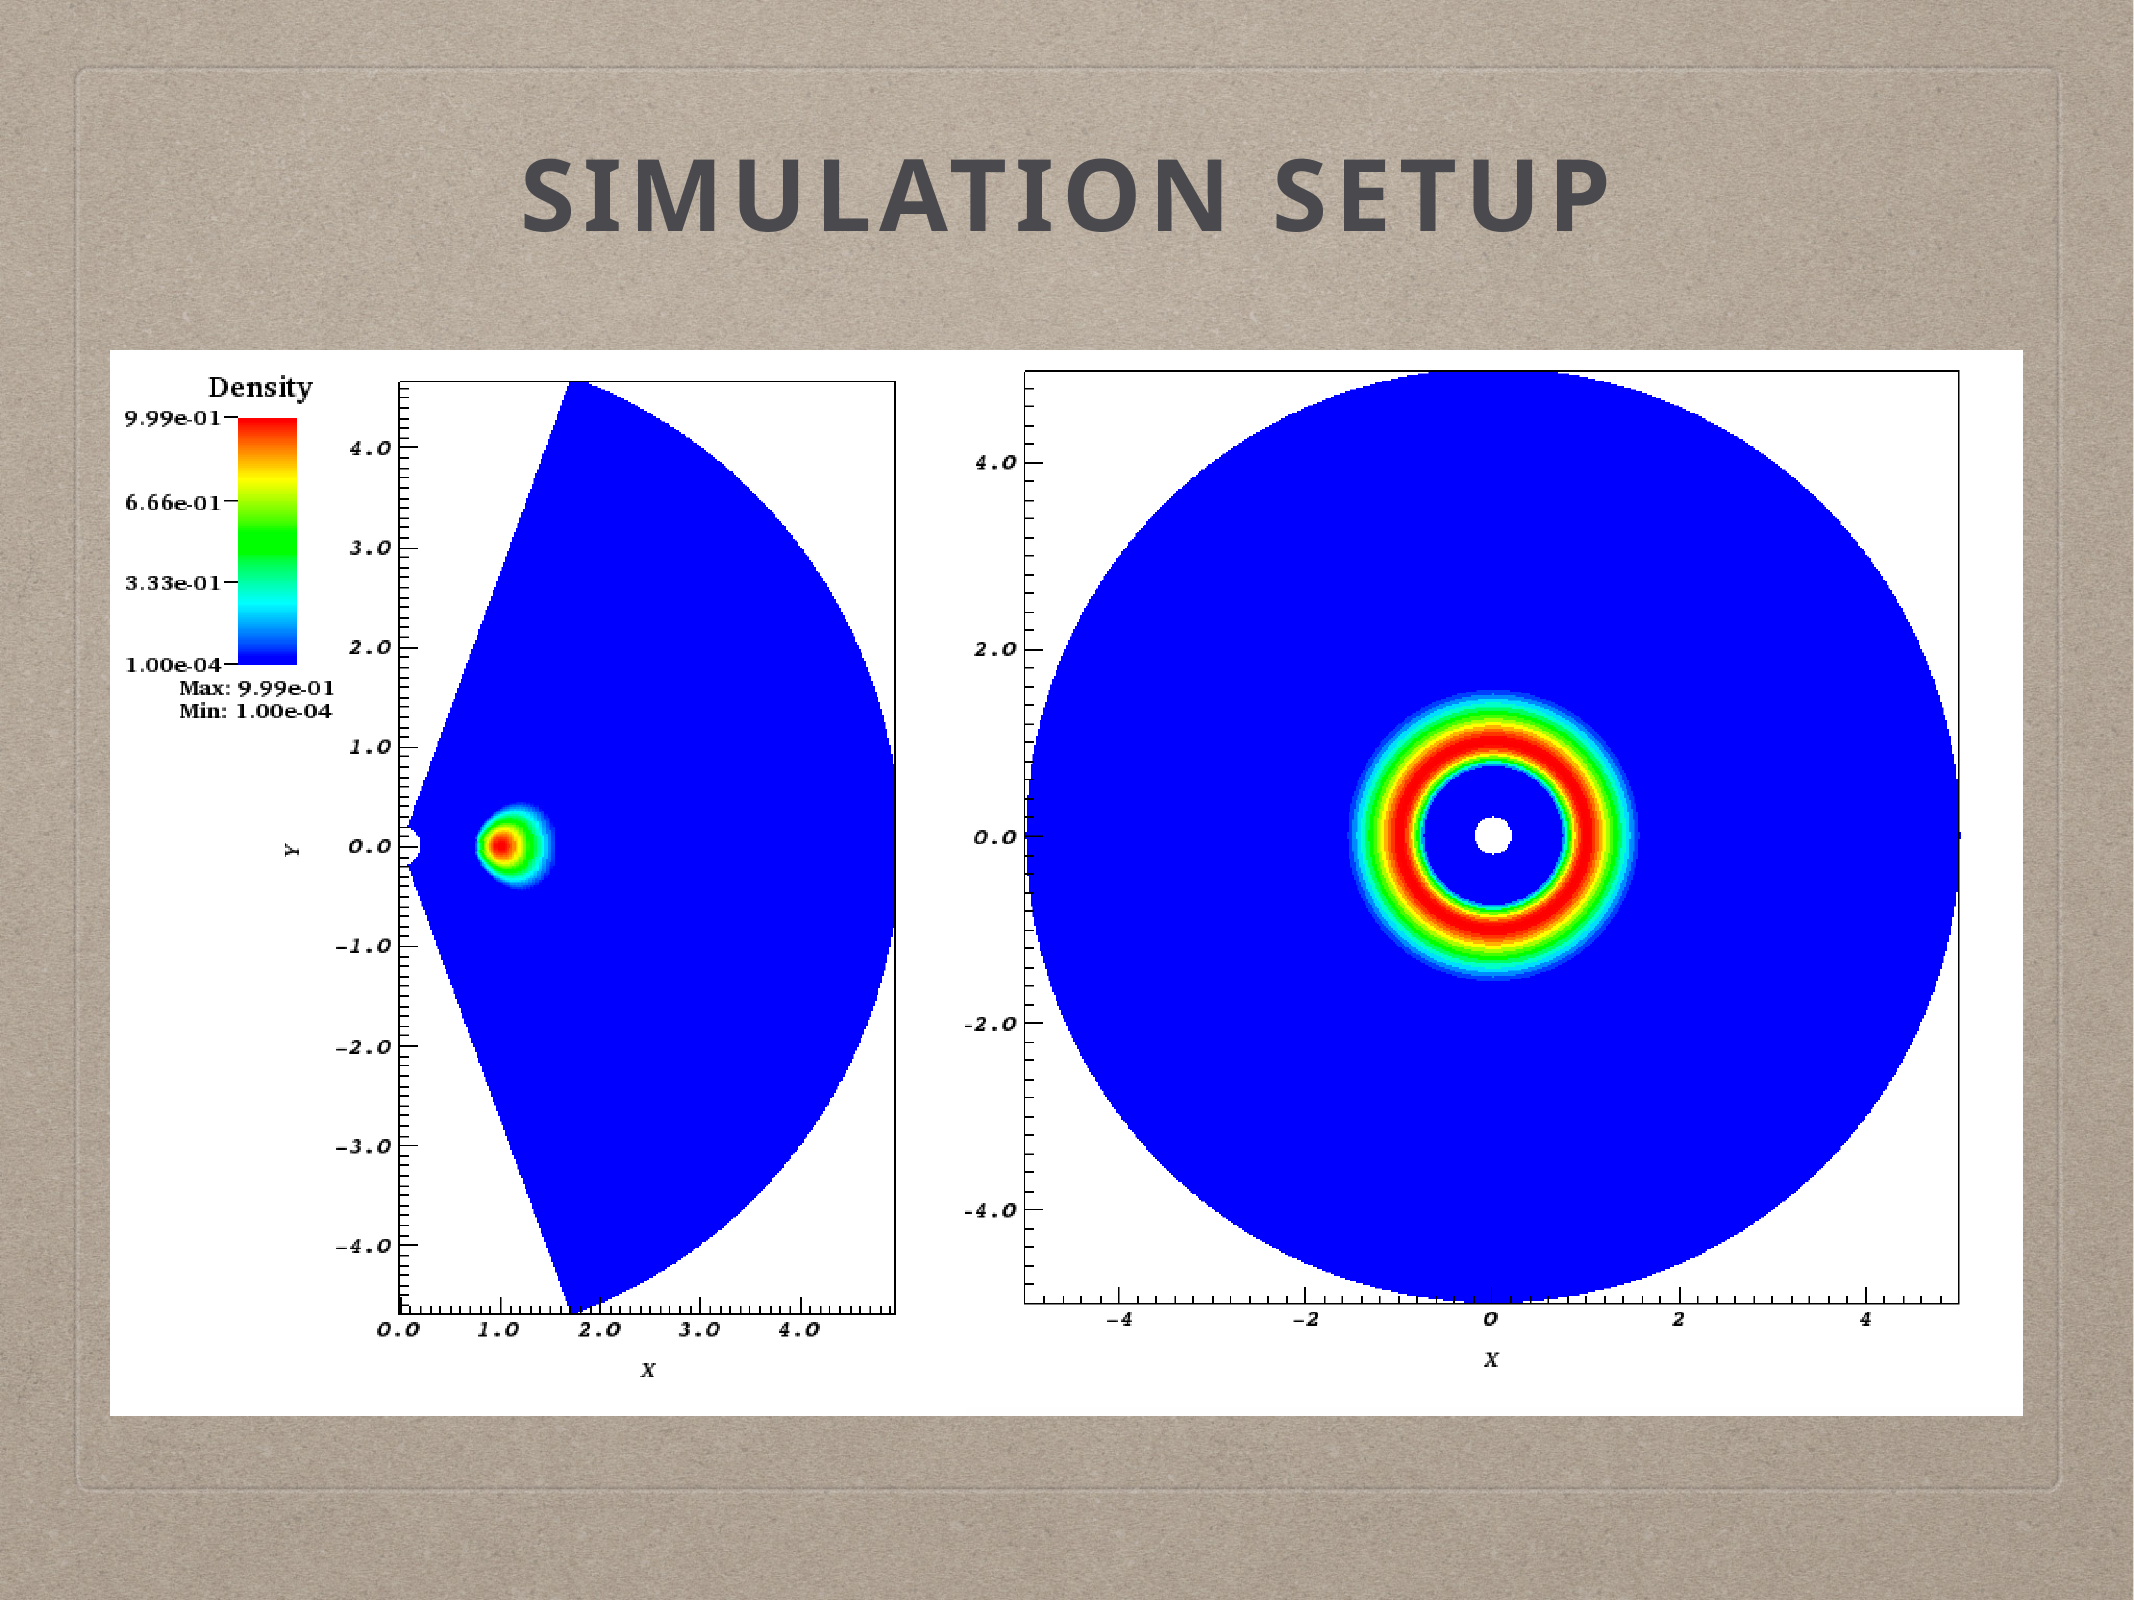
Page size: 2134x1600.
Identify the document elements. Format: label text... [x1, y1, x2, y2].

picture [0, 0, 2134, 1600]
title Simulation setup [487, 154, 1647, 338]
